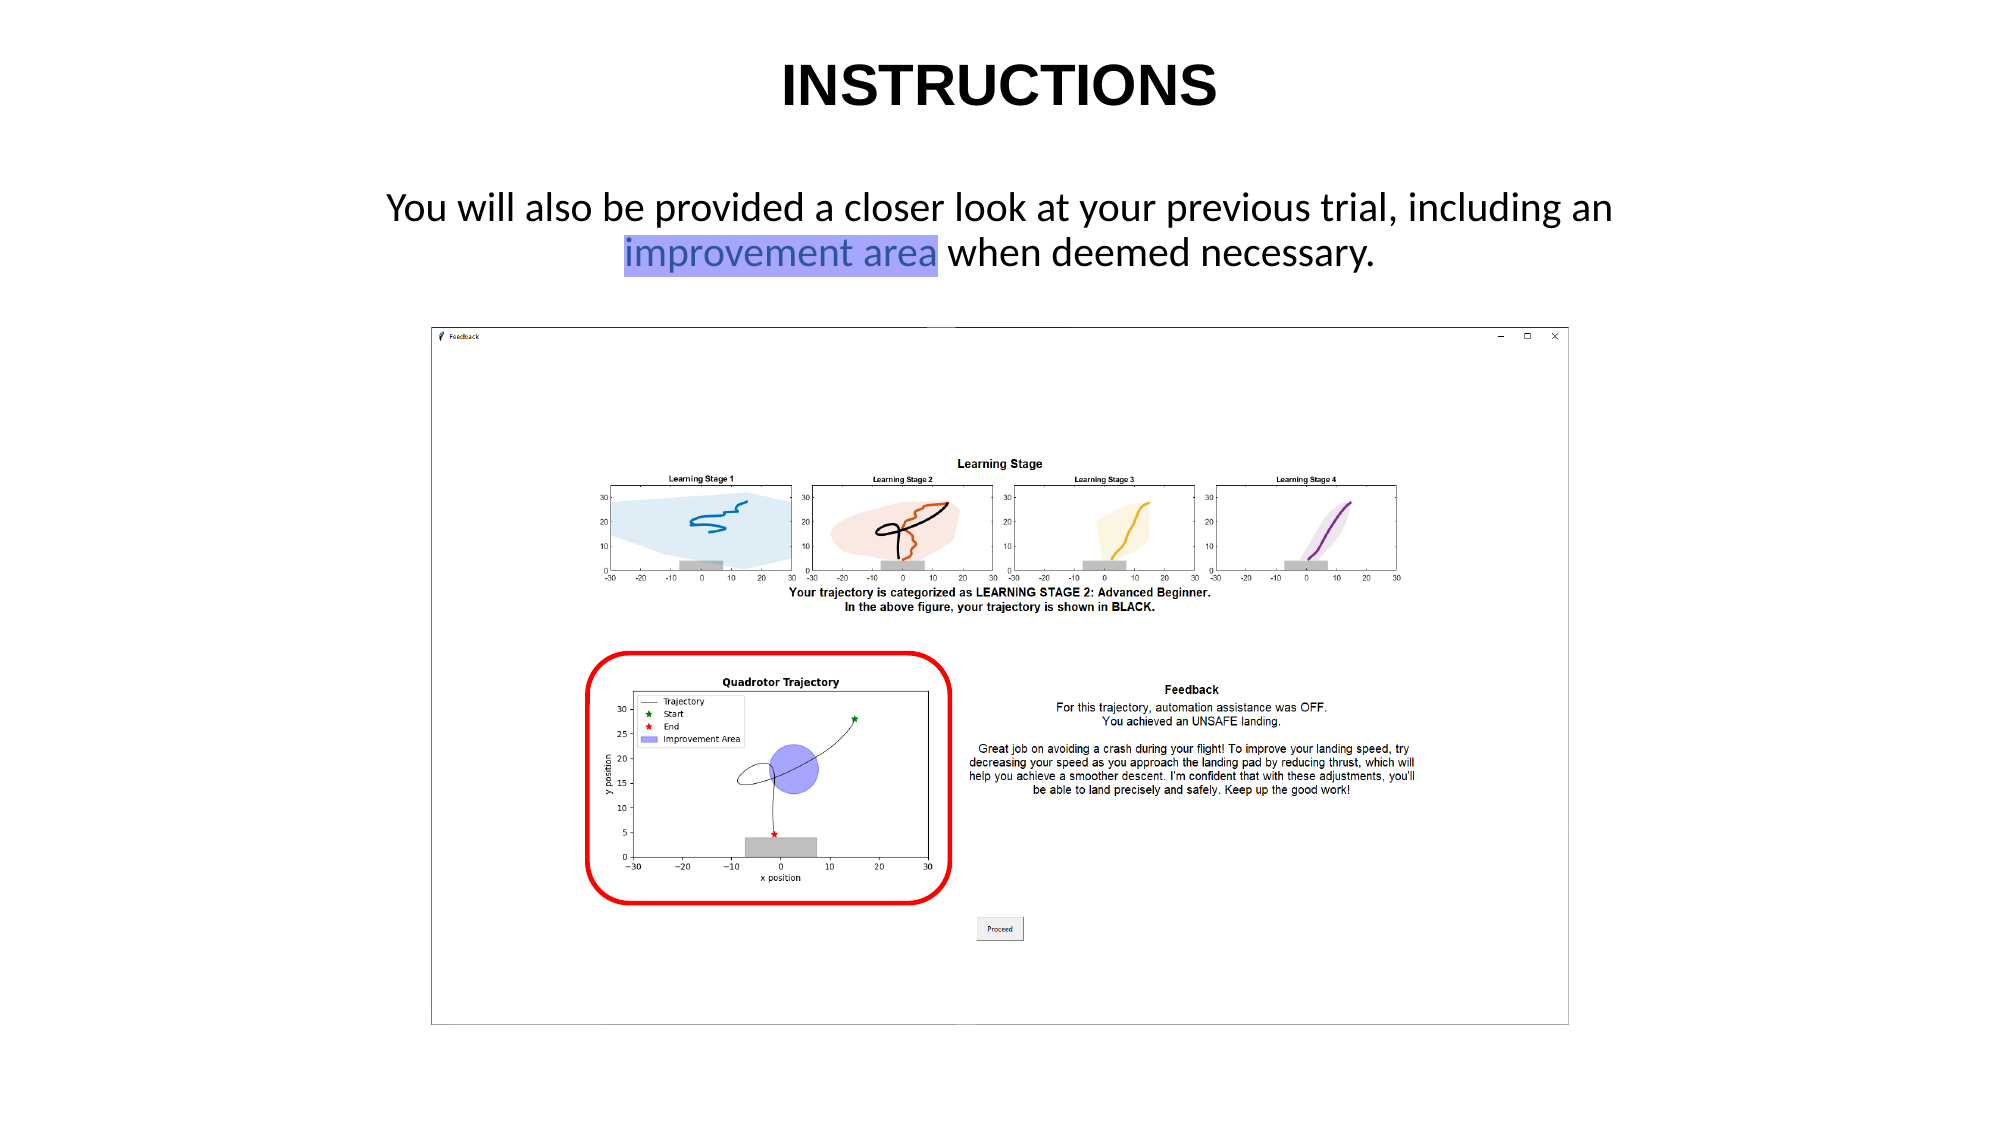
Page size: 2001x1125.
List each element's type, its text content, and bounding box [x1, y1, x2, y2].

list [431, 327, 1569, 1025]
text_box You will also be provided a closer look at your previous trial, including an improvement area when deemed necessary. [262, 125, 1738, 335]
text_box INSTRUCTIONS [249, 47, 1750, 126]
